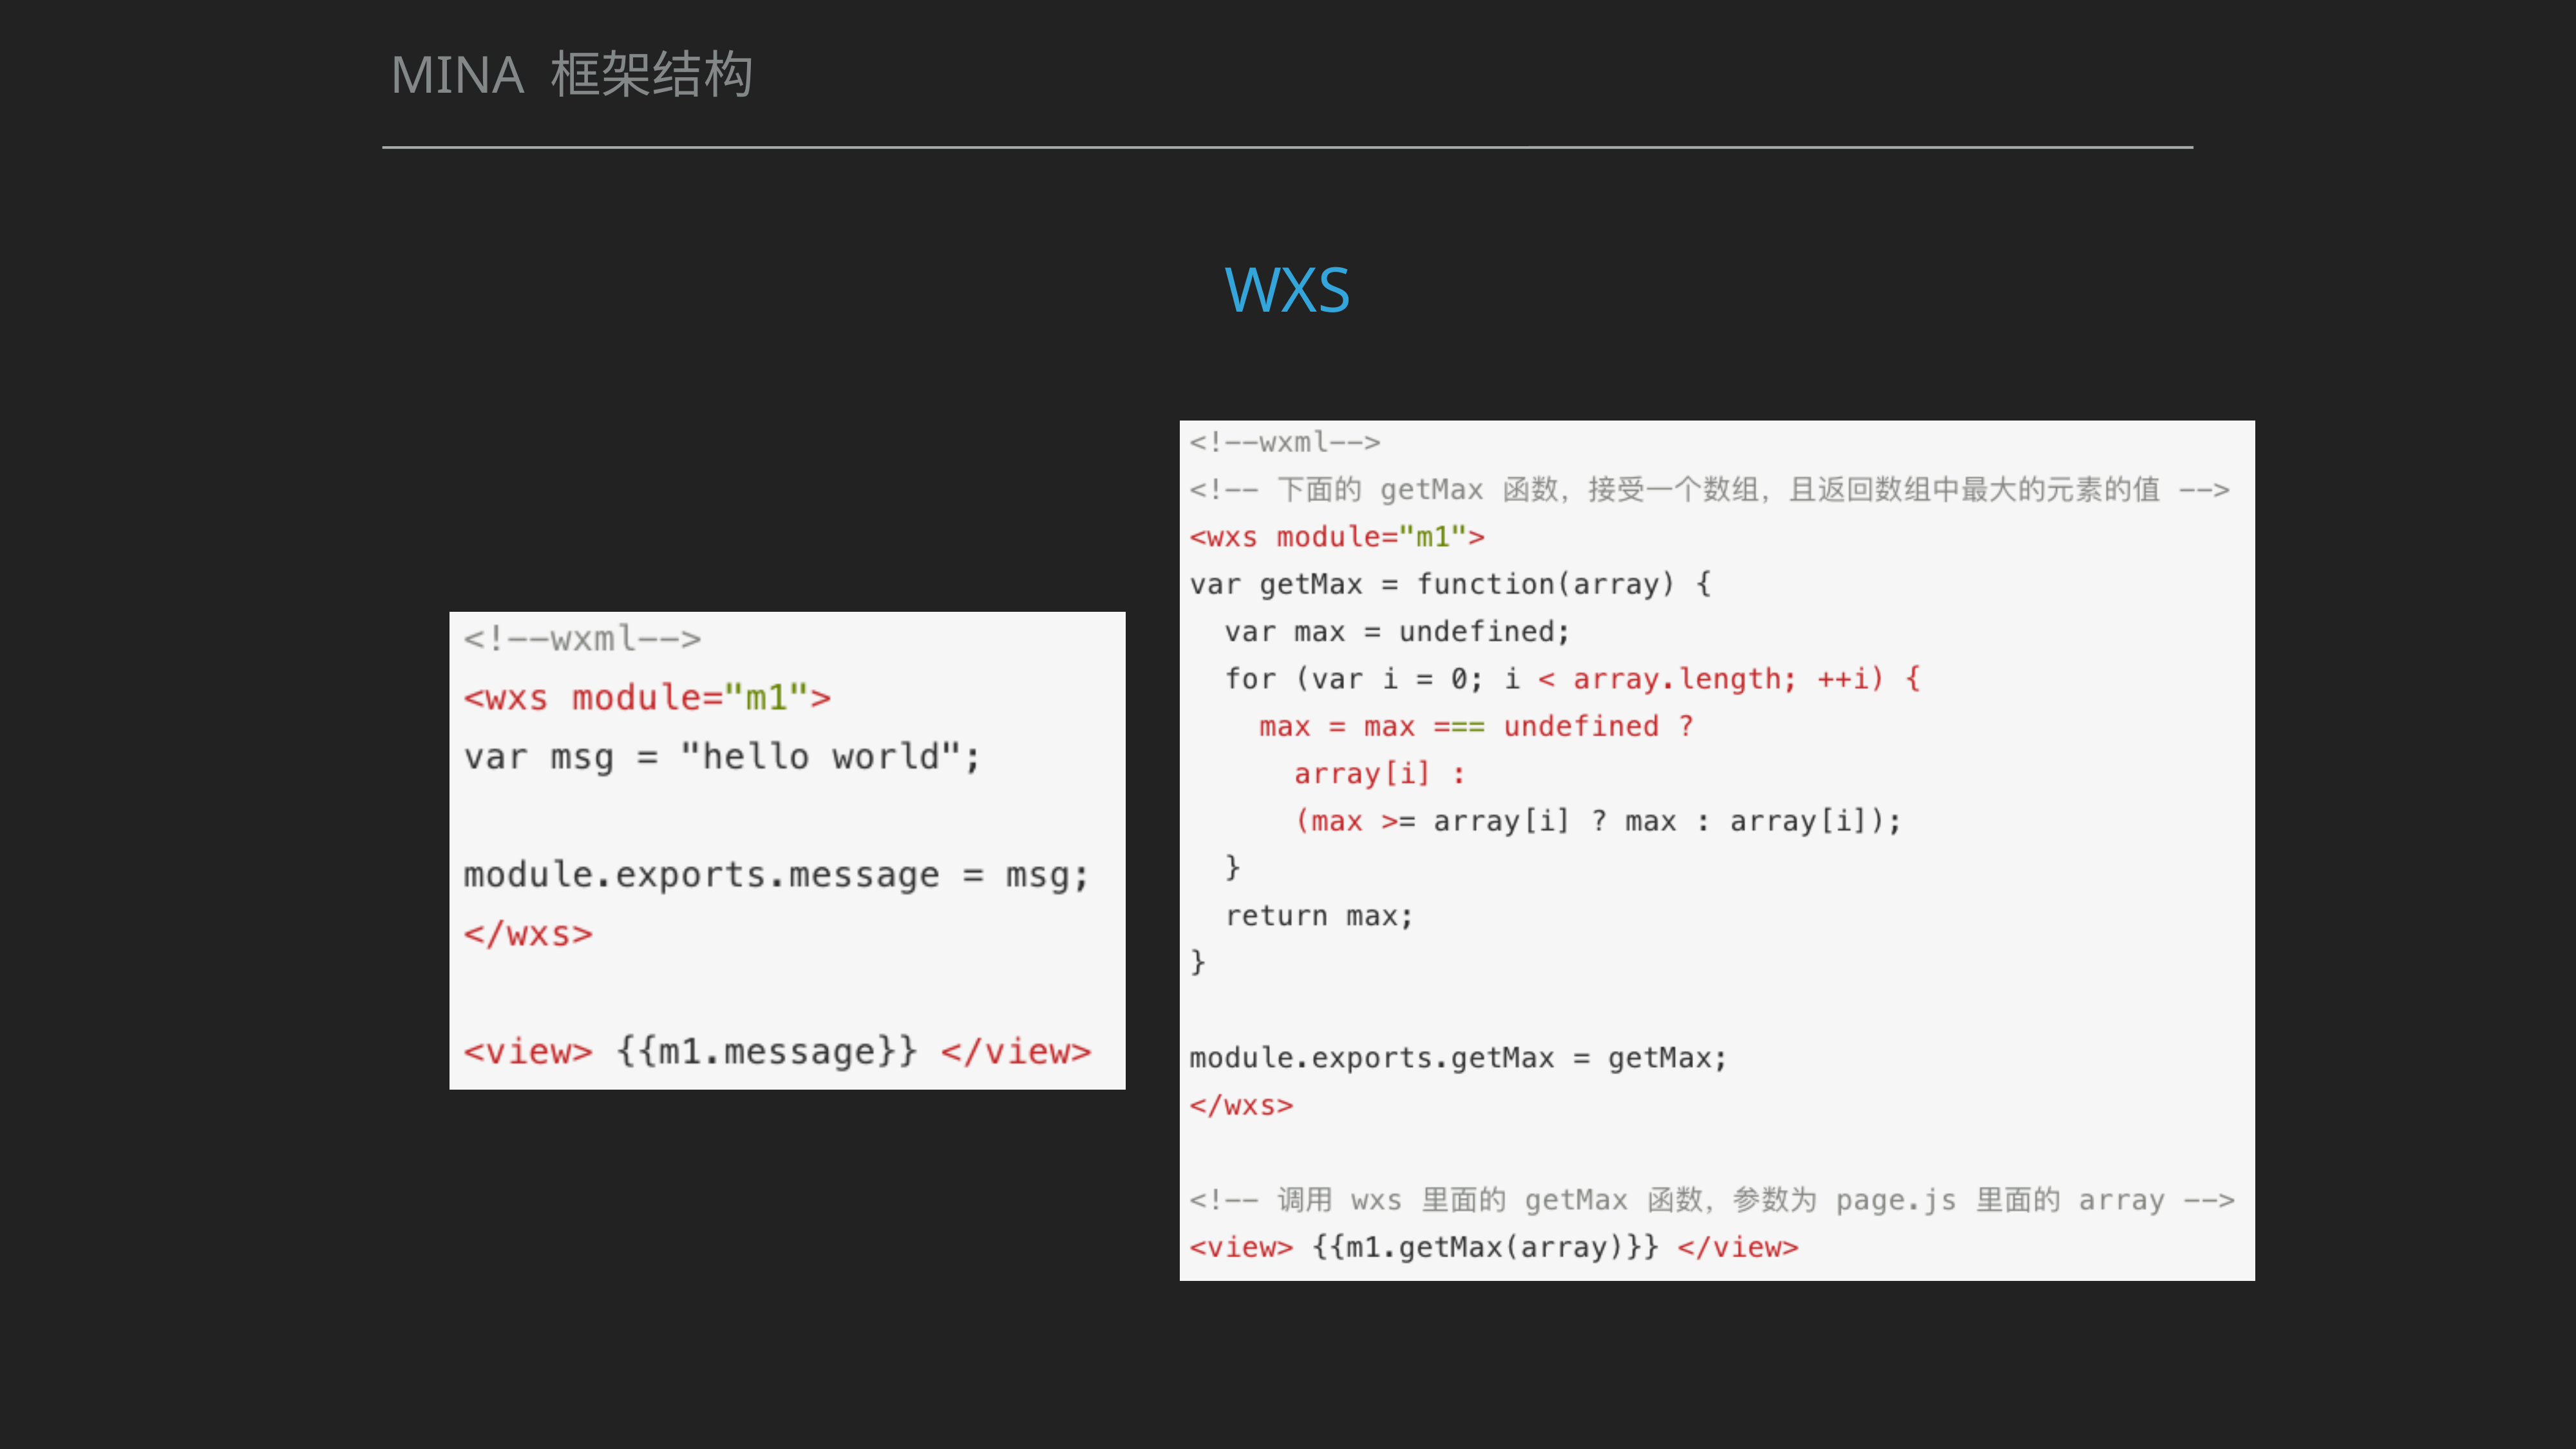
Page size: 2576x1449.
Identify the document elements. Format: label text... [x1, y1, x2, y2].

title MINA 框架结构 [382, 46, 2194, 155]
picture [450, 612, 1126, 1090]
text_box WXS [1217, 242, 1359, 332]
picture [1180, 421, 2255, 1282]
